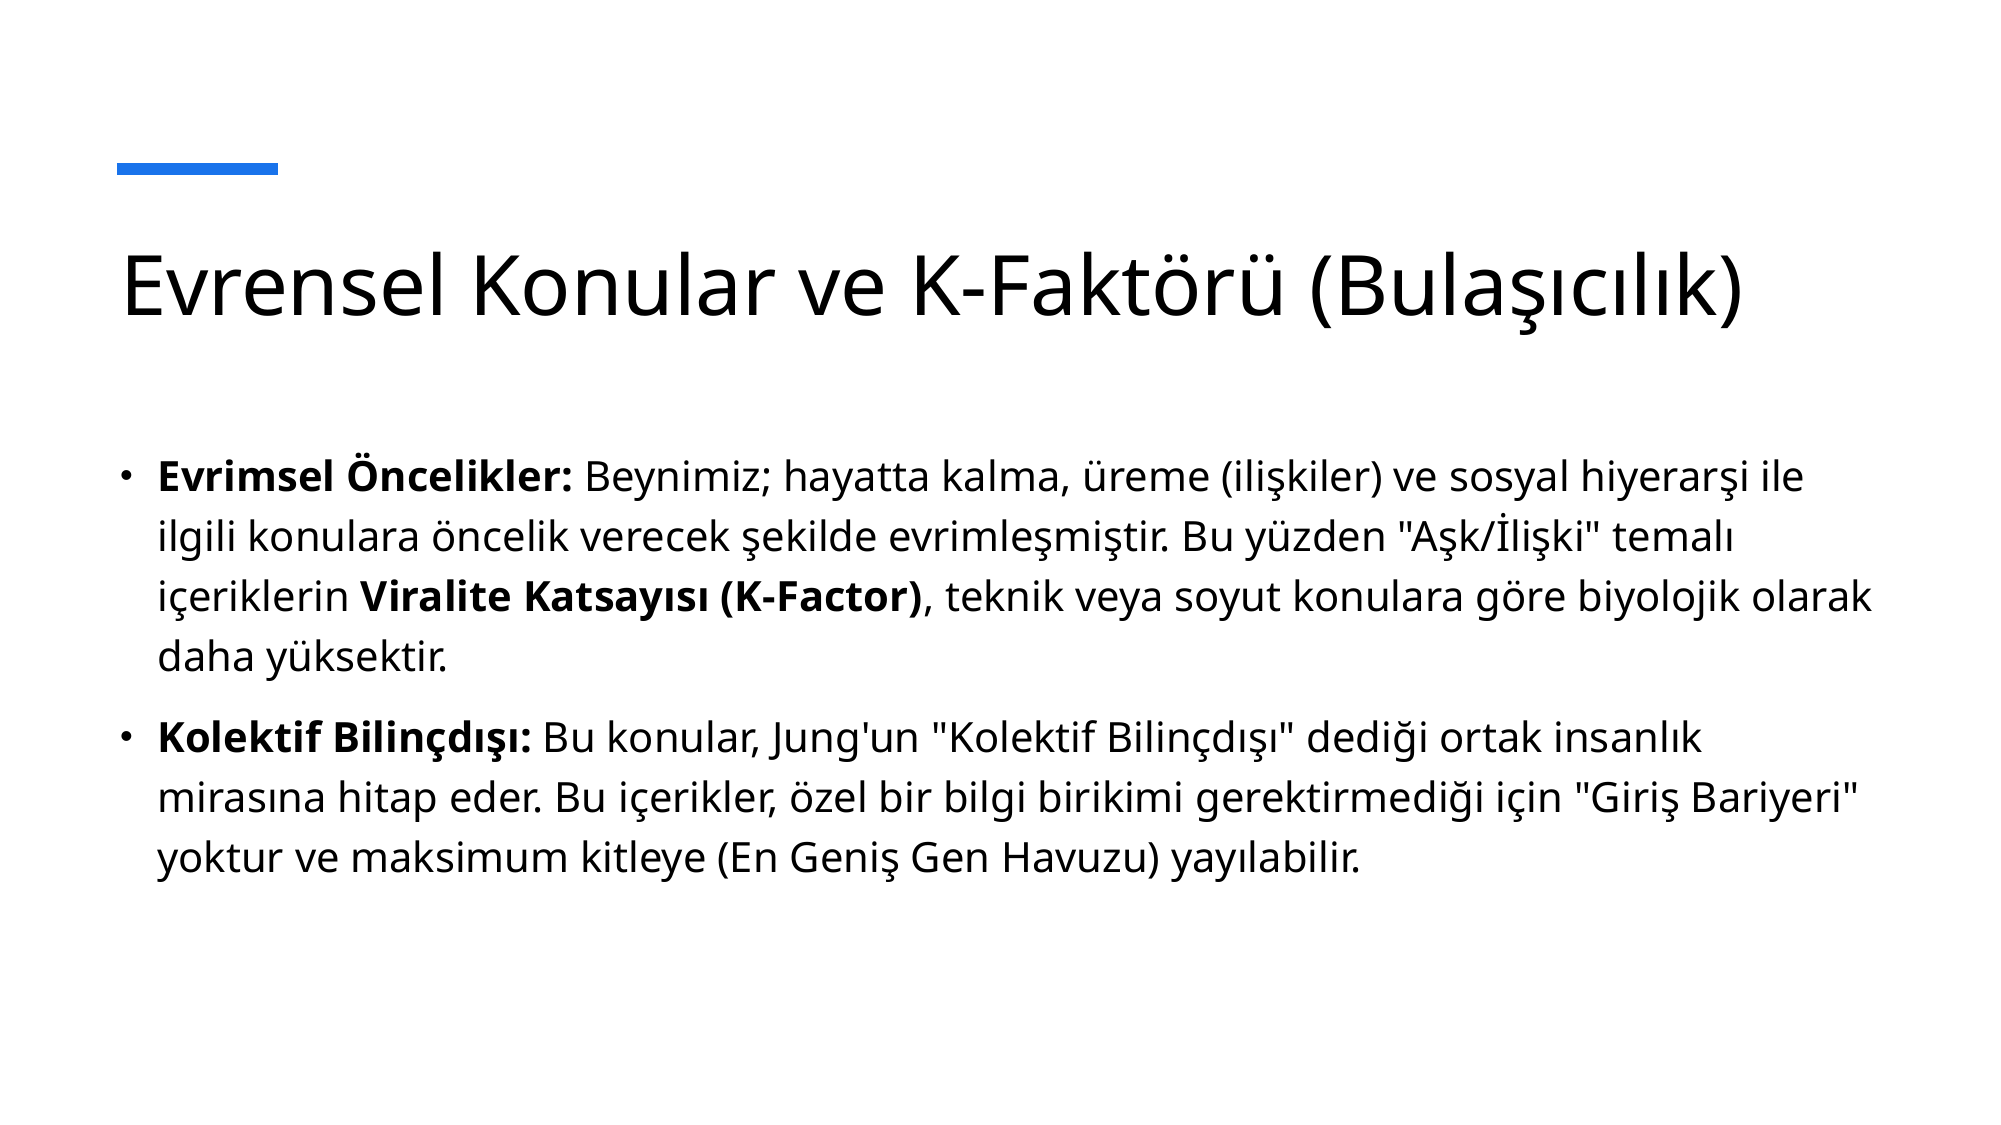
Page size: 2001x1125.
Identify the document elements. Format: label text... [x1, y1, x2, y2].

list Evrimsel Öncelikler: Beynimiz; hayatta kalma, üreme (ilişkiler) ve sosyal hiyerarşi ile ilgili konulara öncelik verecek şekilde evrimleşmiştir. Bu yüzden "Aşk/İlişki" temalı içeriklerin Viralite Katsayısı (K-Factor), teknik veya soyut konulara göre biyolojik olarak daha yüksektir. Kolektif Bilinçdışı: Bu konular, Jung'un "Kolektif Bilinçdışı" dediği ortak insanlık mirasına hitap eder. Bu içerikler, özel bir bilgi birikimi gerektirmediği için "Giriş Bariyeri" yoktur ve maksimum kitleye (En Geniş Gen Havuzu) yayılabilir. [105, 431, 1892, 1017]
title Evrensel Konular ve K-Faktörü (Bulaşıcılık) [105, 224, 1892, 405]
